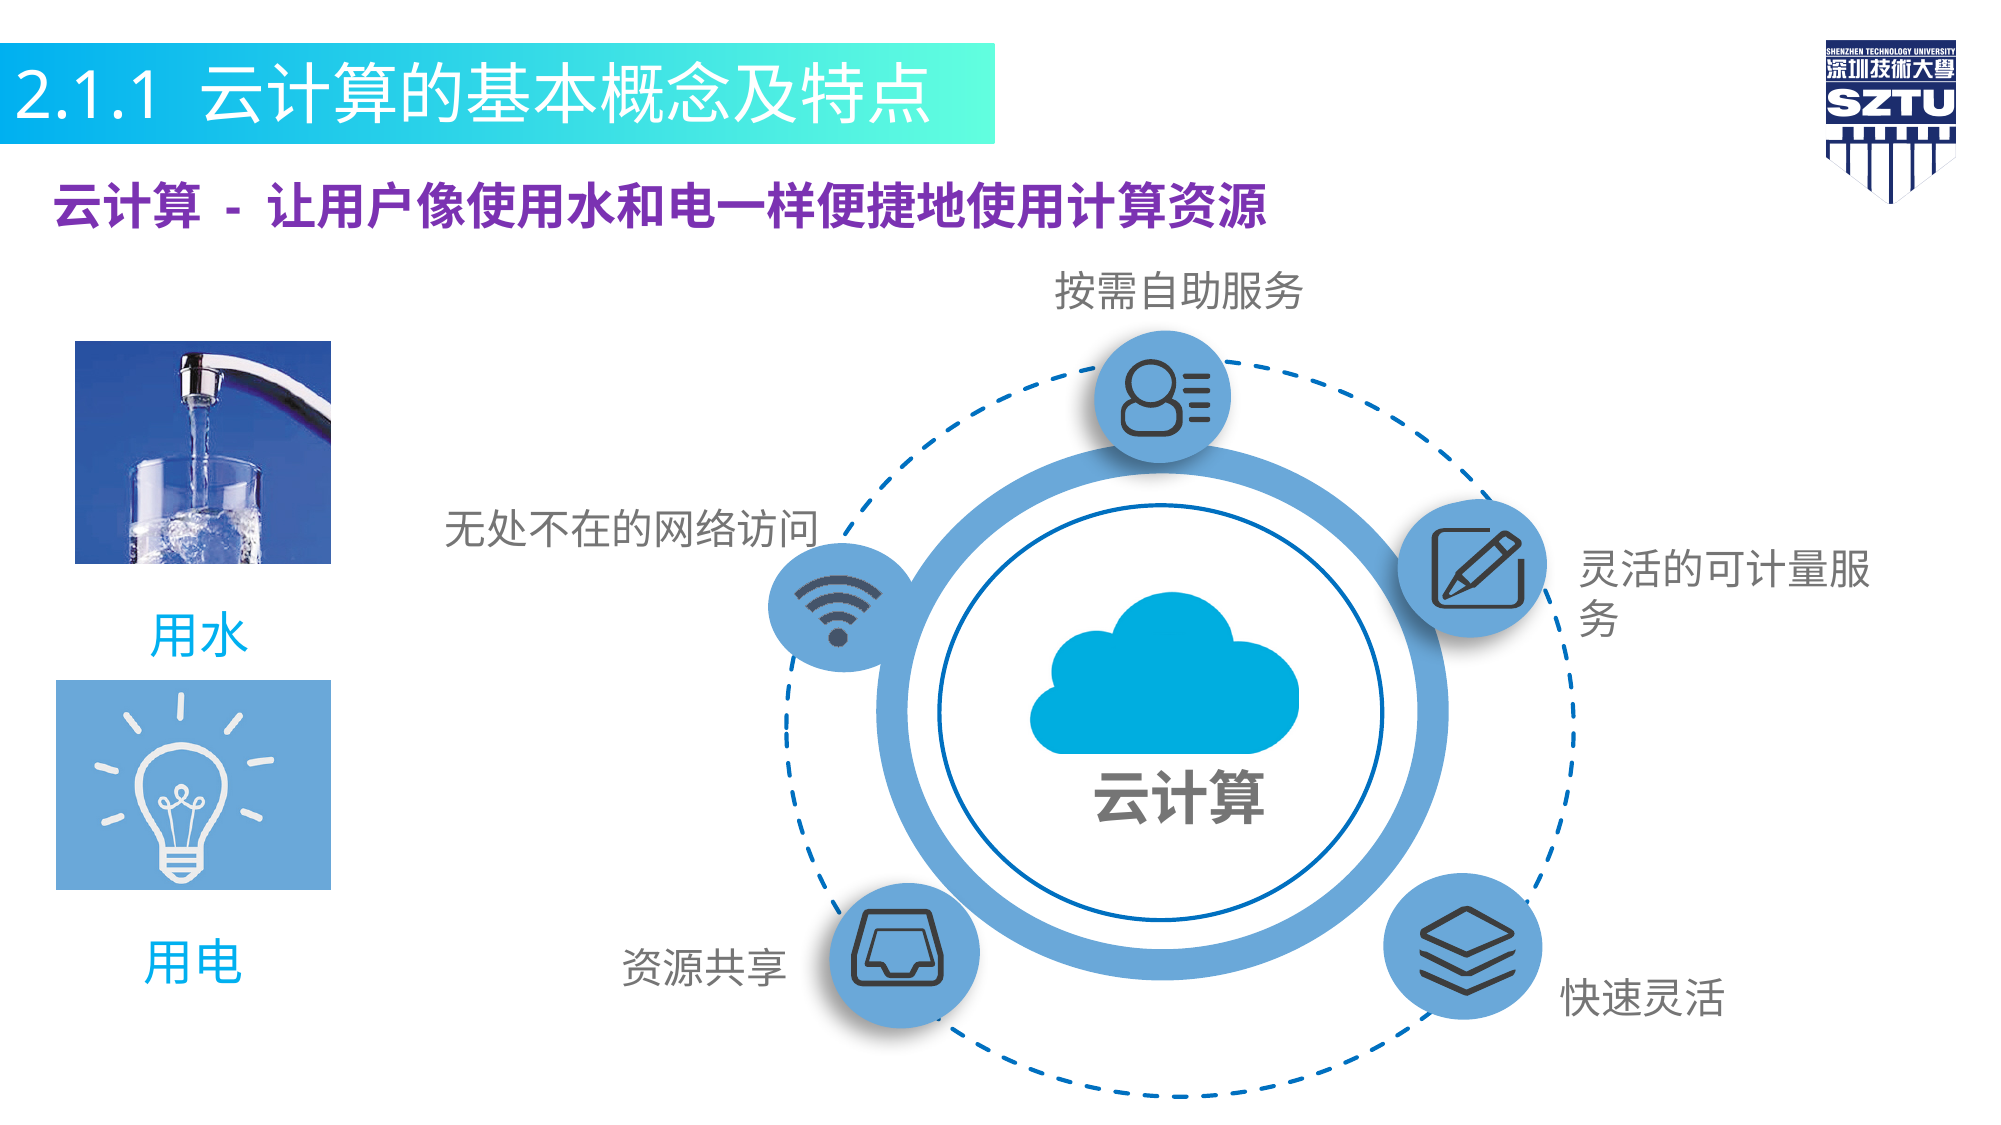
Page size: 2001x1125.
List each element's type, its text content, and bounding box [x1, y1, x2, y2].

picture [74, 340, 331, 564]
picture [1803, 34, 1979, 210]
picture [56, 679, 331, 891]
text_box 用电 [0, 920, 390, 1000]
text_box [0, 41, 996, 145]
text_box 2.1.1 云计算的基本概念及特点 [0, 44, 995, 139]
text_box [429, 257, 1923, 1098]
text_box 云计算 - 让用户像使用水和电一样便捷地使用计算资源 [37, 166, 1803, 242]
text_box 用水 [3, 593, 396, 674]
